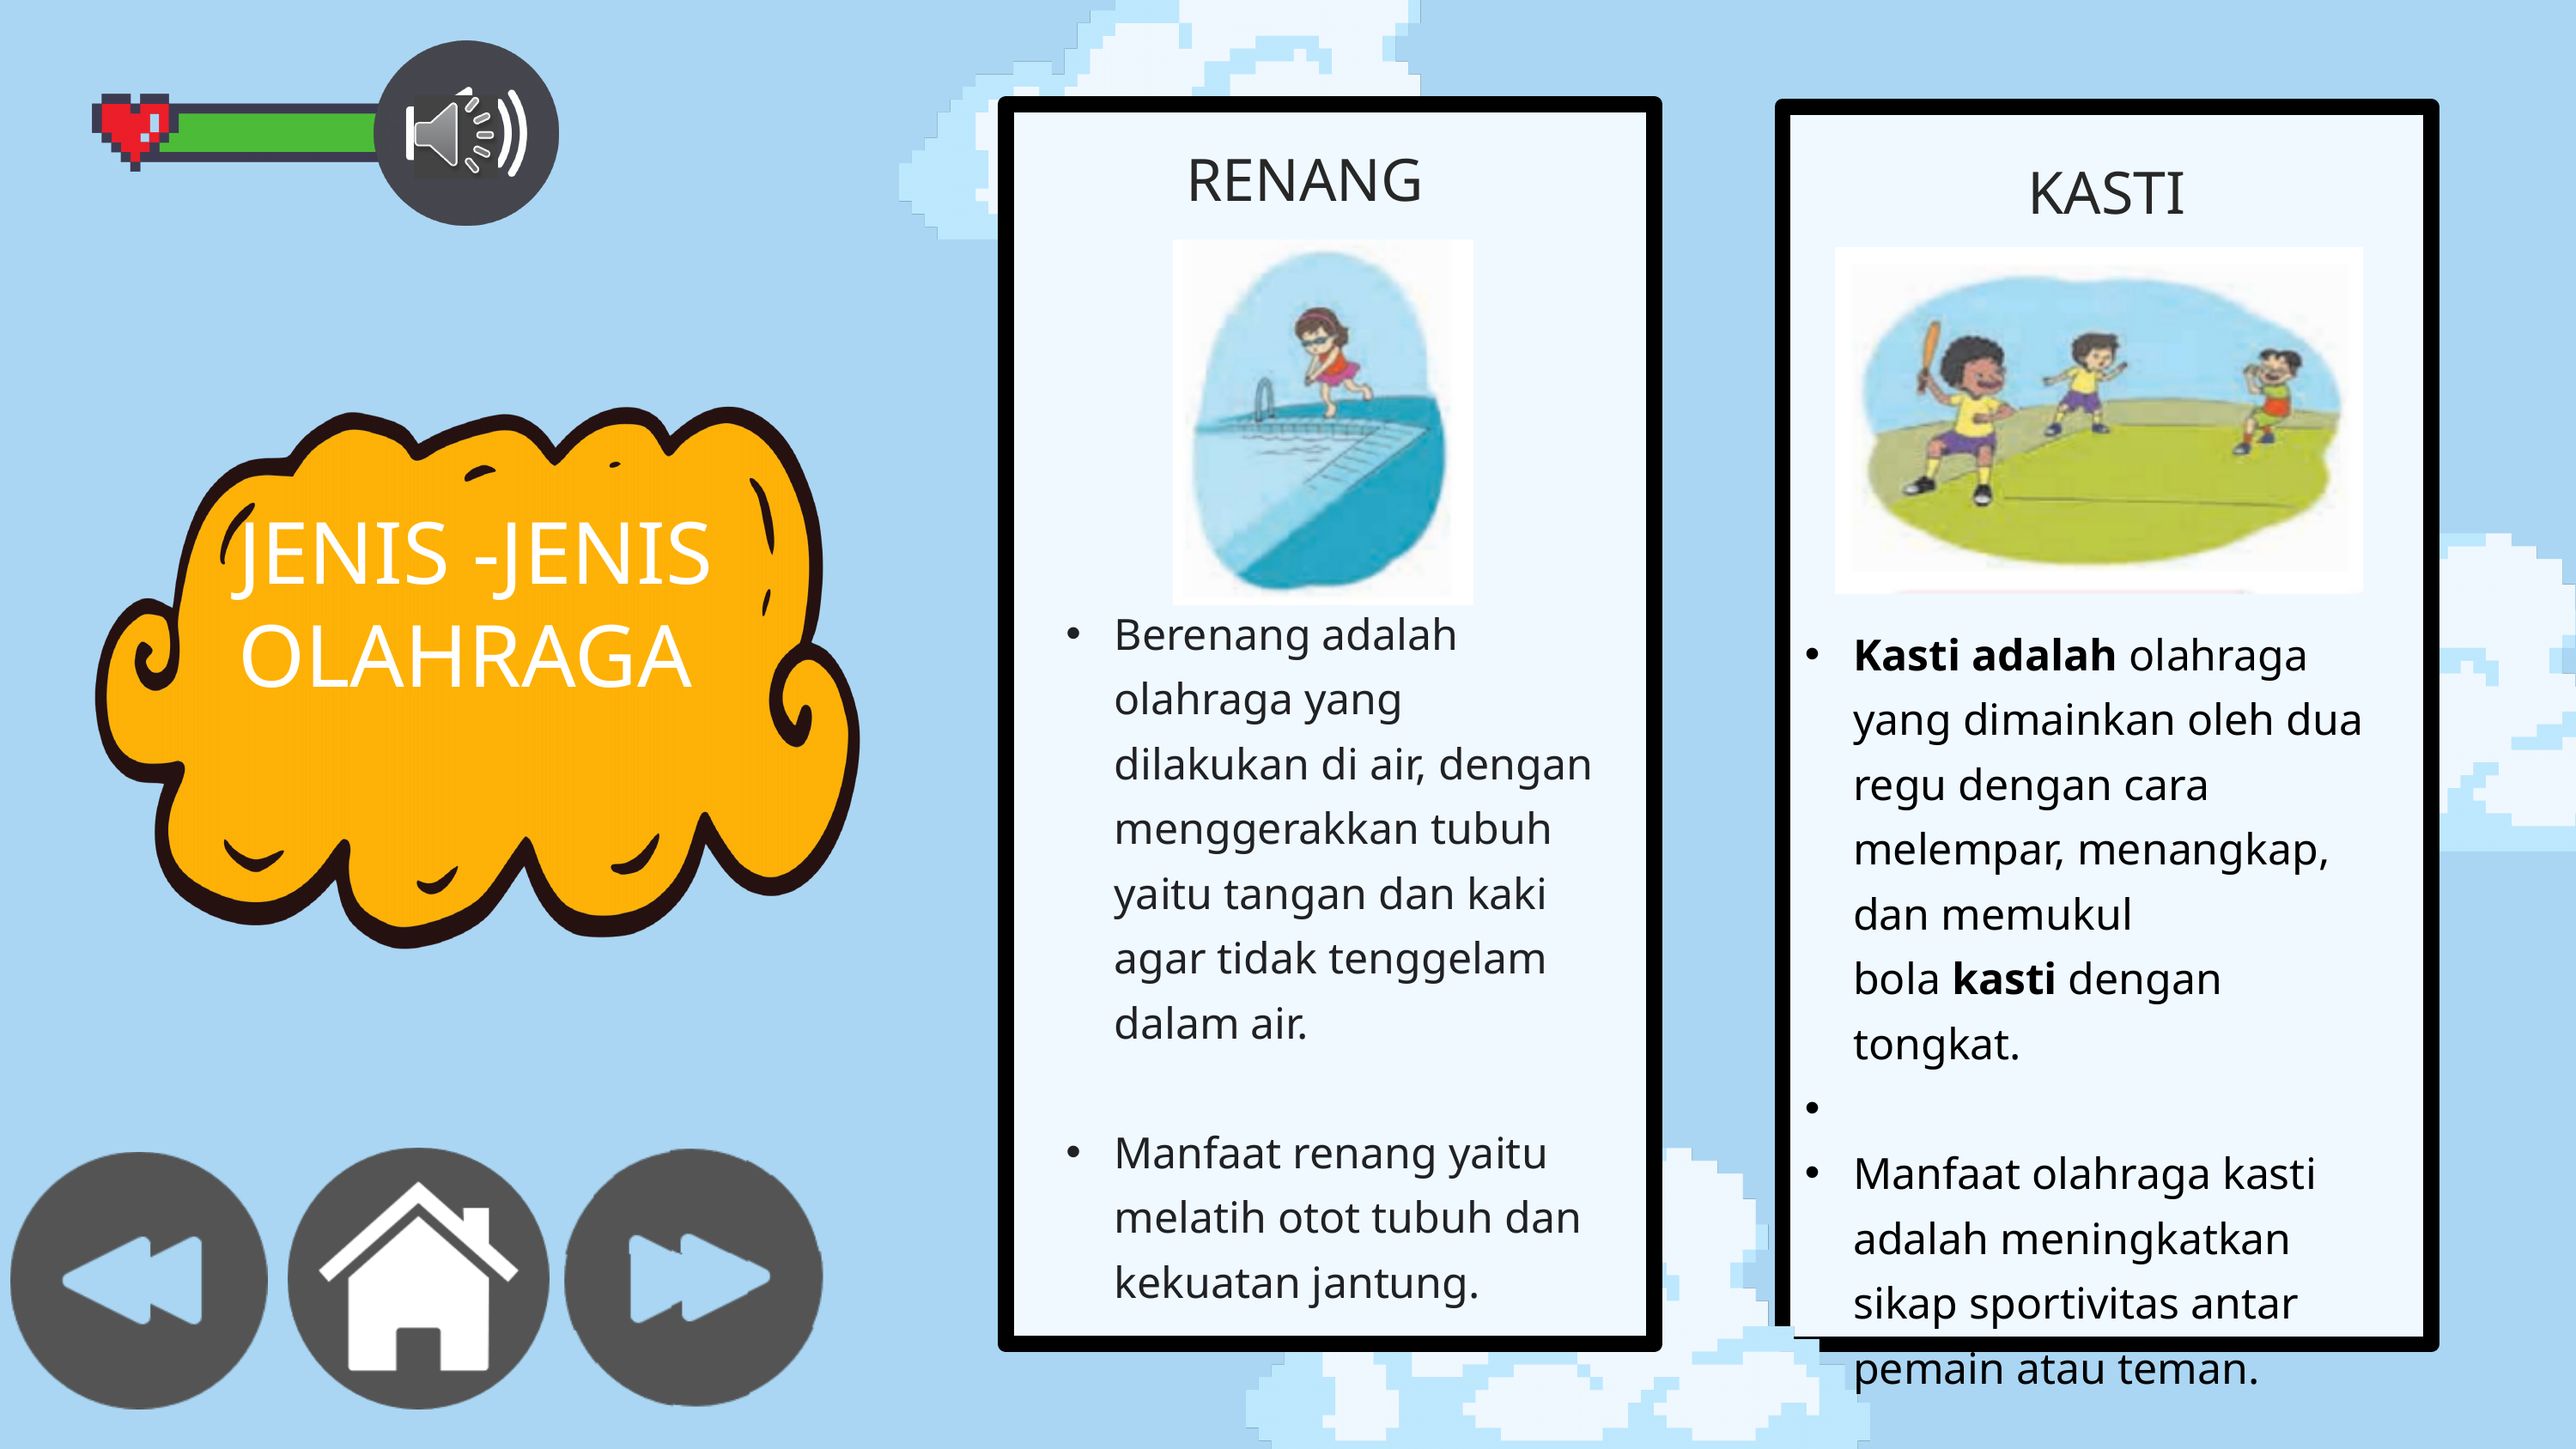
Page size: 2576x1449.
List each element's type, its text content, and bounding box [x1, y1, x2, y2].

picture [1246, 1147, 1870, 1449]
picture [88, 398, 860, 953]
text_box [1005, 104, 1655, 1345]
picture [2432, 532, 2576, 852]
picture [10, 1152, 268, 1410]
picture [563, 1148, 826, 1410]
picture [91, 40, 559, 227]
picture [899, 0, 1522, 240]
picture [287, 1147, 550, 1410]
text_box Kasti adalah olahraga yang dimainkan oleh dua regu dengan cara melempar, menangkap, dan memukul bola kasti dengan tongkat. Manfaat olahraga kasti adalah meningkatkan sikap sportivitas antar pemain atau teman. [1874, 1352, 2390, 1449]
picture [1834, 247, 2364, 594]
picture [1172, 239, 1474, 606]
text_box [1782, 106, 2432, 1345]
